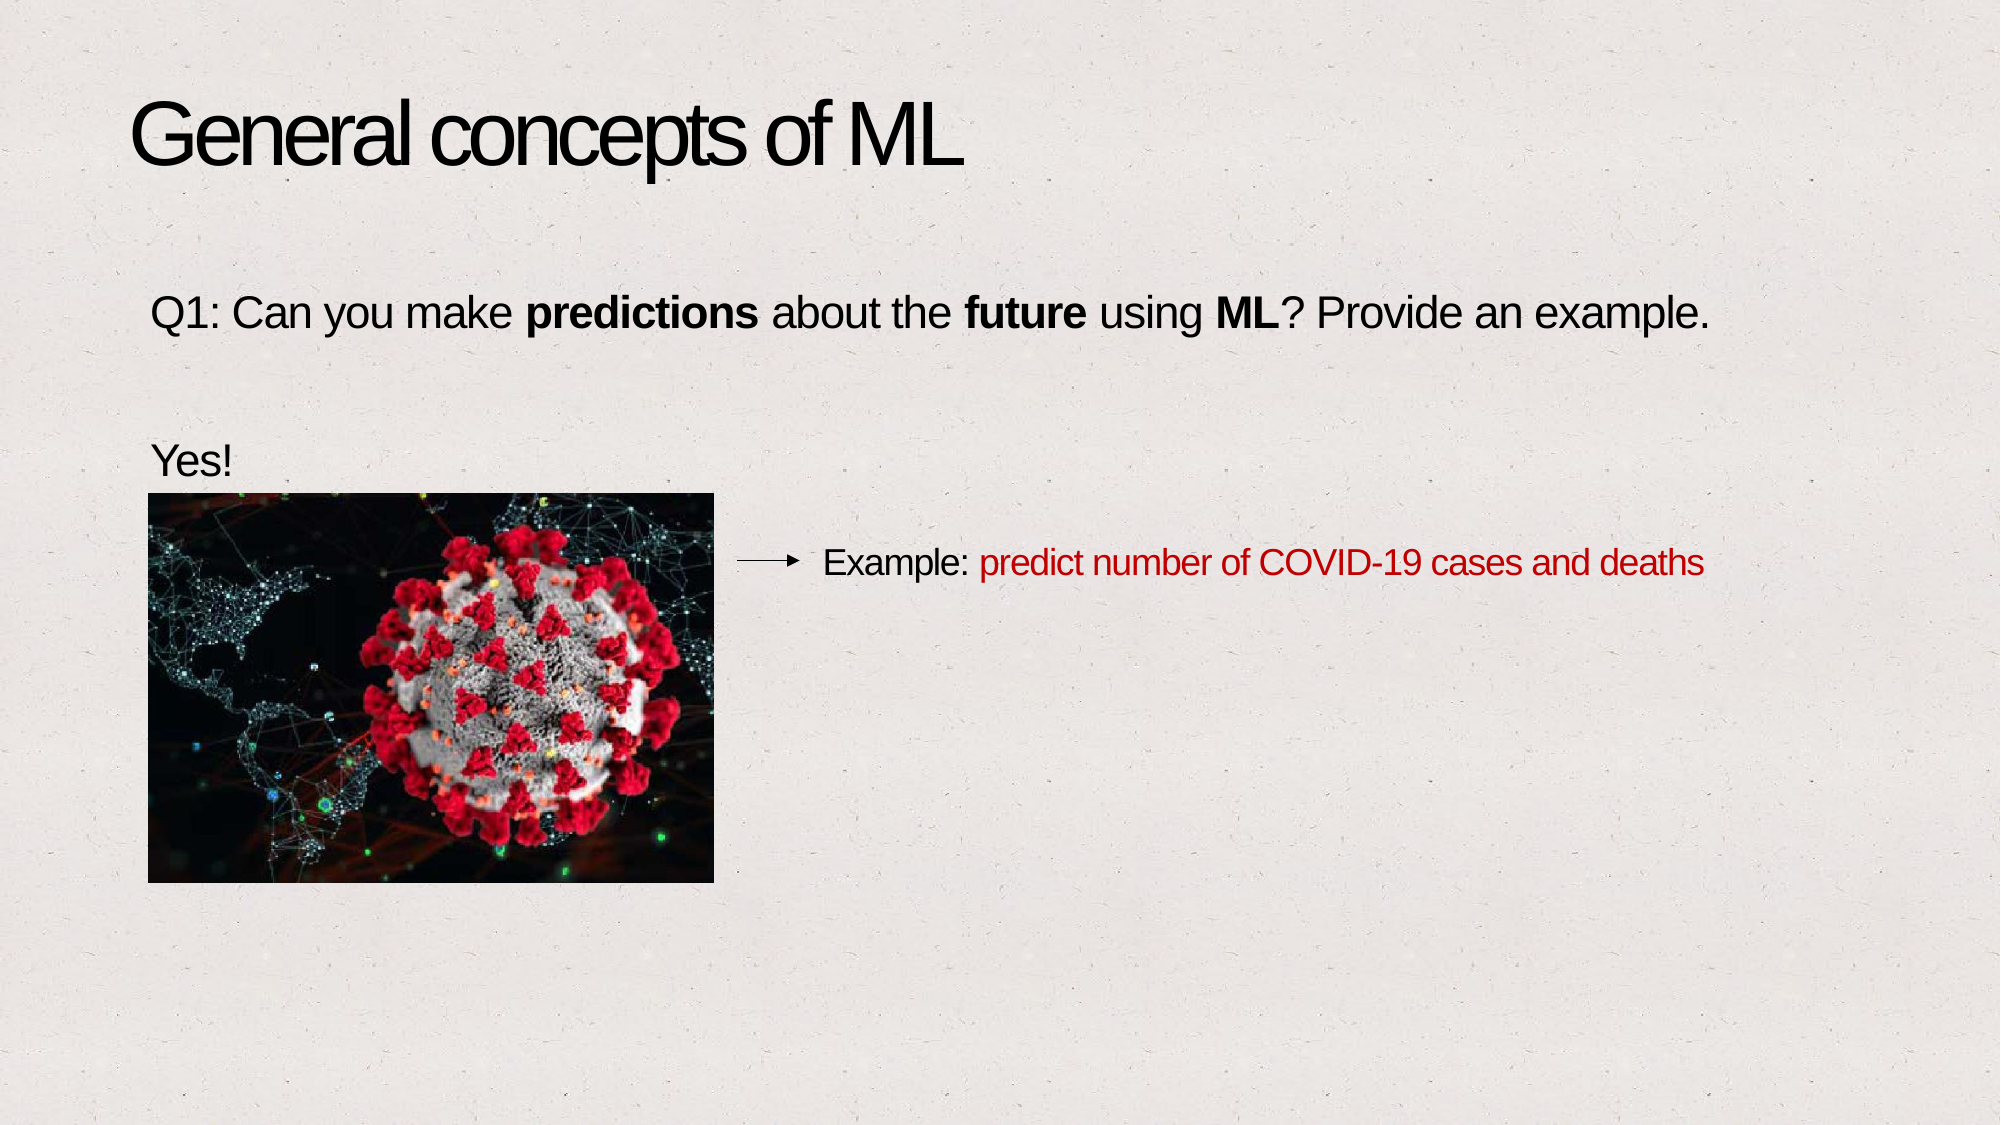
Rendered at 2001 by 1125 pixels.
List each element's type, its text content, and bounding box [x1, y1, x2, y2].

text_box Yes! [148, 428, 1663, 486]
title General concepts of ML [126, 71, 1125, 262]
text_box Example: predict number of COVID-19 cases and deaths [805, 530, 1775, 590]
text_box Q1: Can you make predictions about the future using ML? Provide an example. [148, 280, 1738, 338]
picture [0, 0, 2000, 1125]
